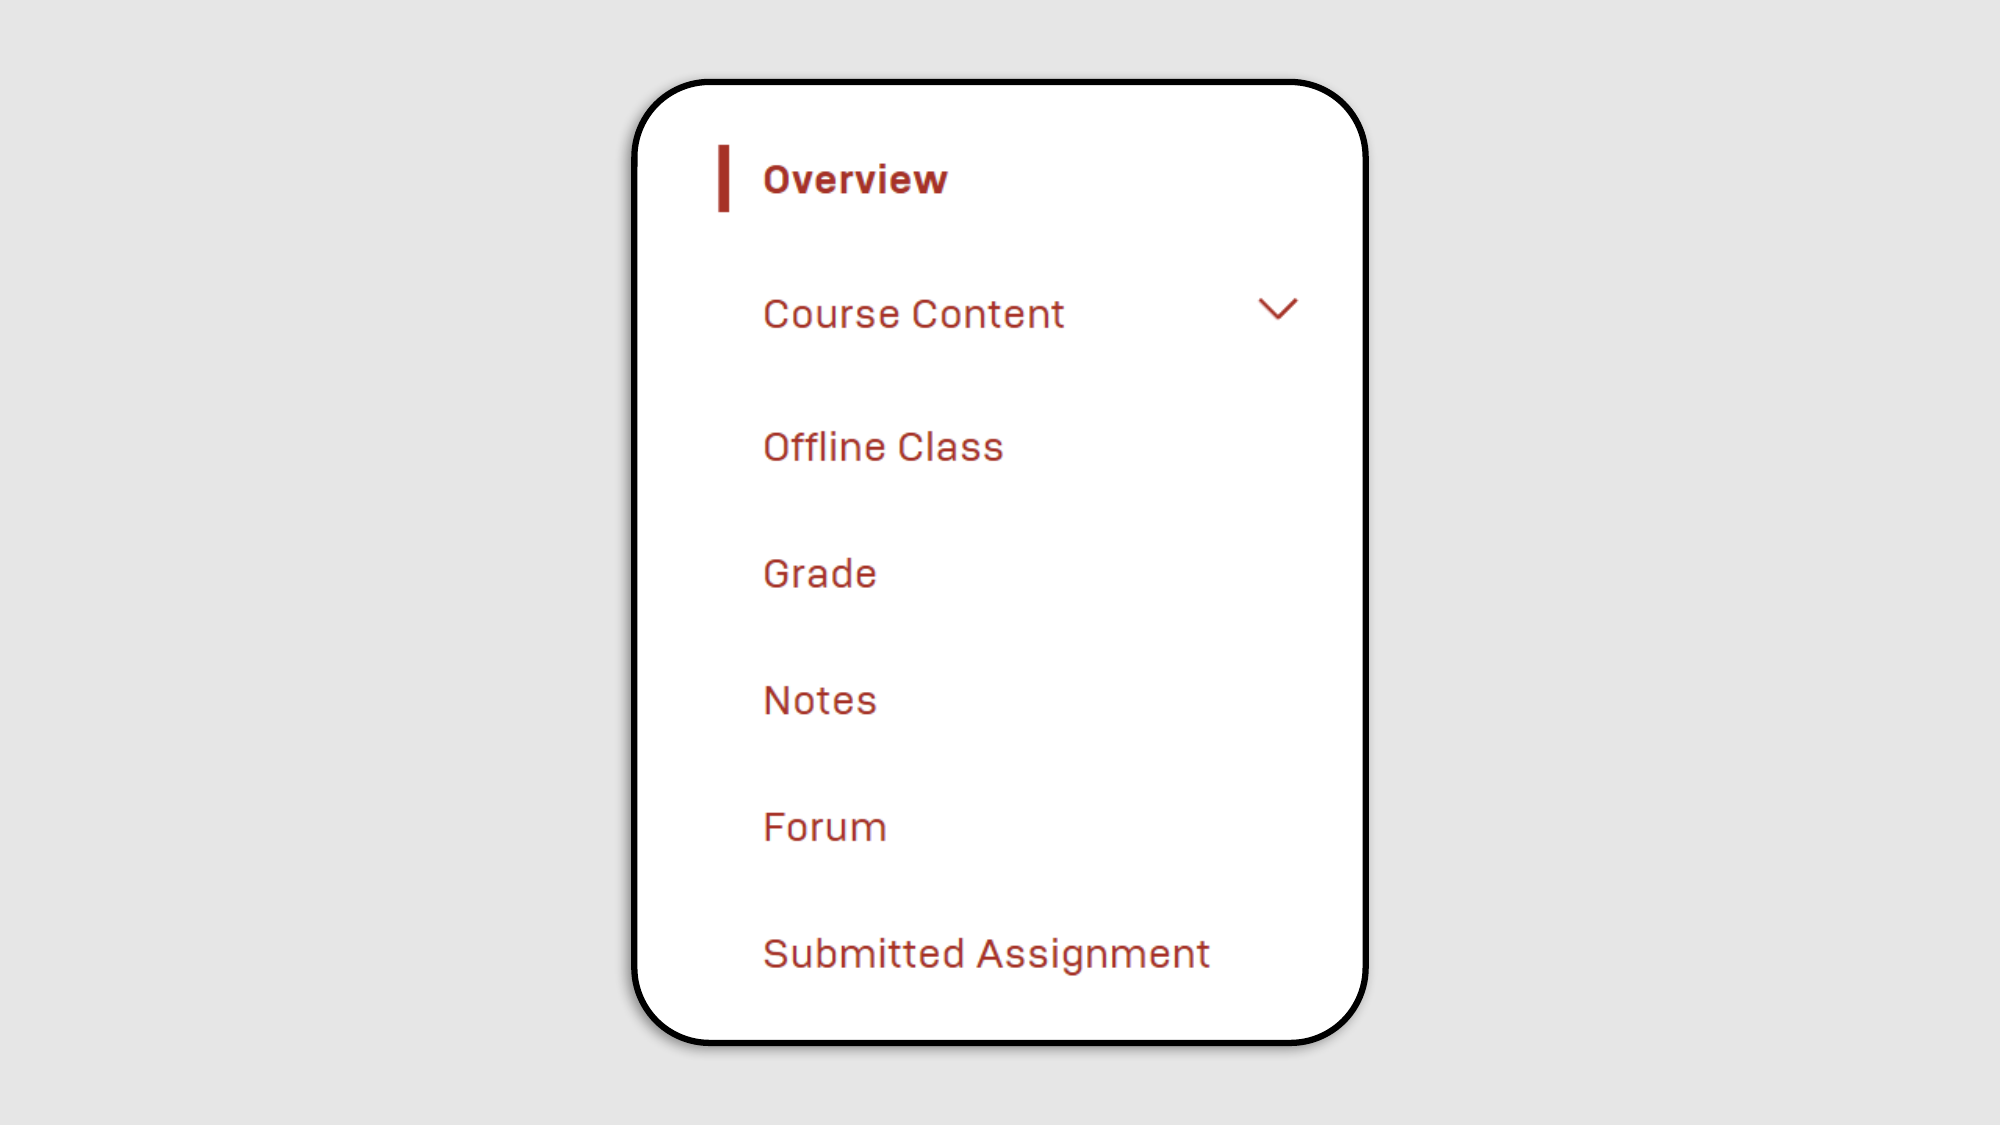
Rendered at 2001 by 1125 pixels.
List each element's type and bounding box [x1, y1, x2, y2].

picture [634, 81, 1366, 1043]
